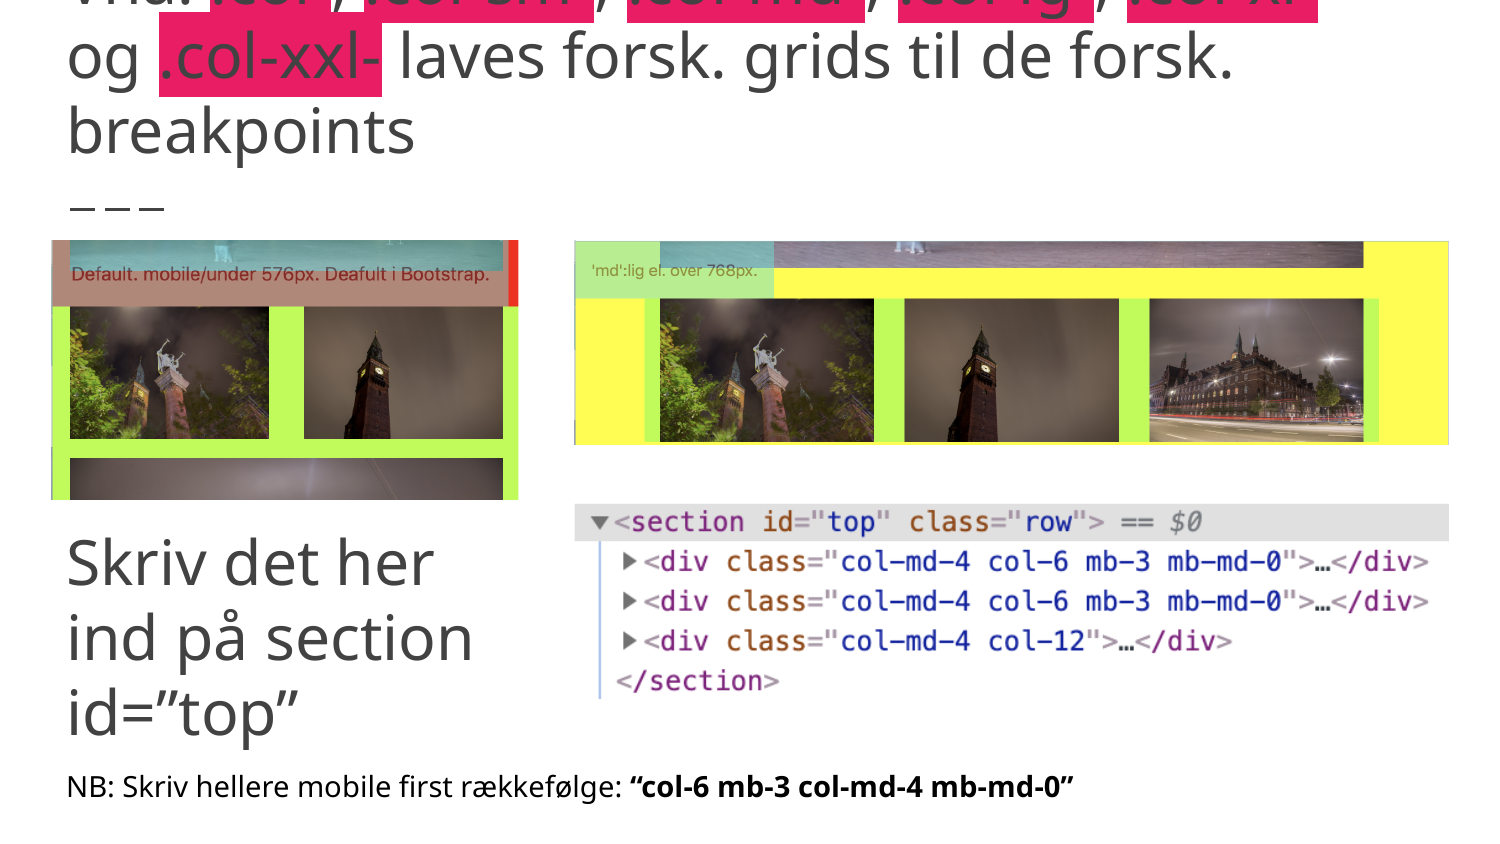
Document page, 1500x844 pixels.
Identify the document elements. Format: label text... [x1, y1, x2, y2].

text_box NB: Skriv hellere mobile first rækkefølge: “col-6 mb-3 col-md-4 mb-md-0” [51, 753, 1402, 819]
text_box Skriv det her ind på section id=”top” [51, 508, 544, 753]
picture [574, 499, 1450, 699]
picture [50, 240, 519, 501]
picture [574, 240, 1450, 445]
title Vha. .col-, .col-sm-, .col-md-, .col-lg-, .col-xl- og .col-xxl- laves forsk. grids til de forsk. breakpoints [51, 61, 1449, 182]
